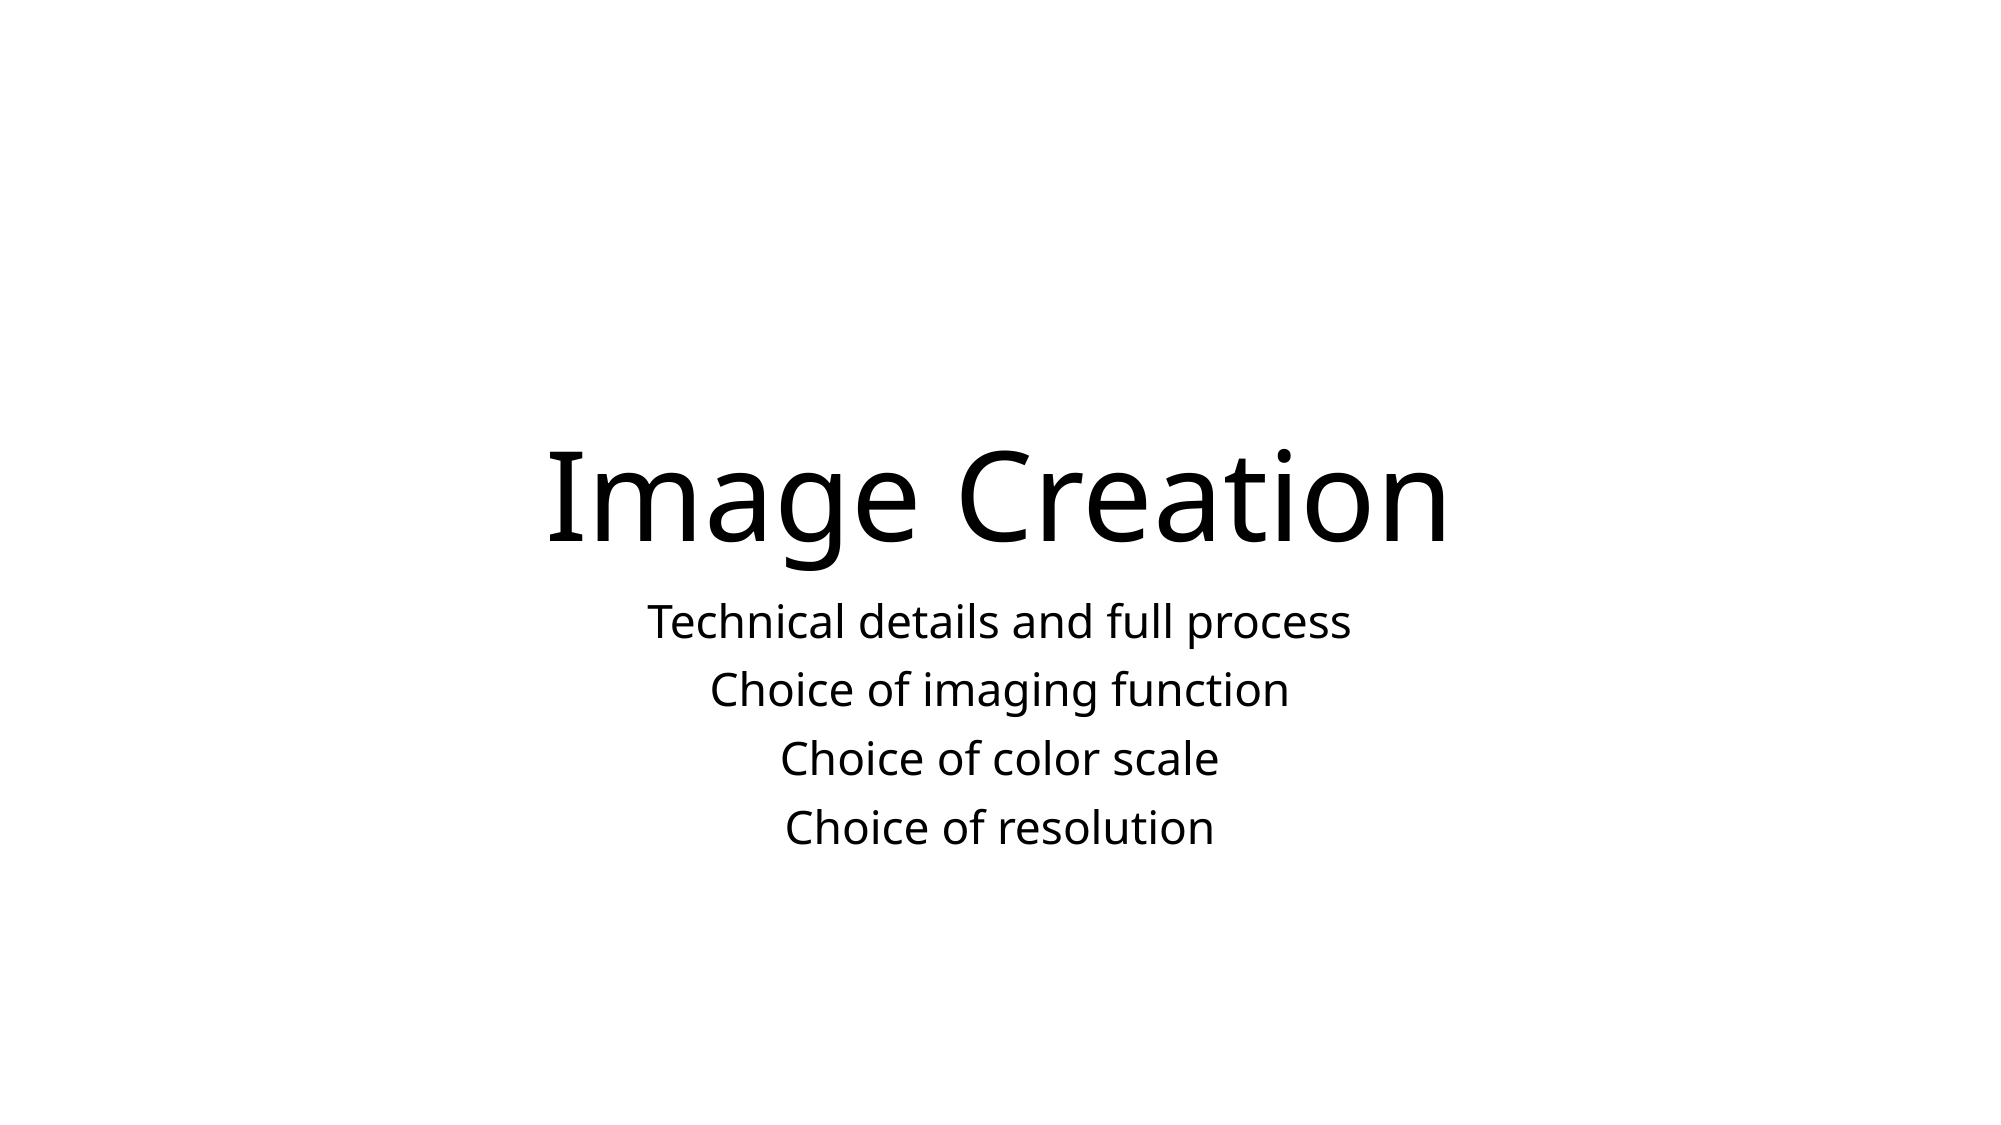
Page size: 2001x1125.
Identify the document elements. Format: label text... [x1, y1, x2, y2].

title Image Creation [249, 184, 1750, 576]
subtitle Technical details and full process Choice of imaging function Choice of color scale Choice of resolution [249, 590, 1750, 863]
